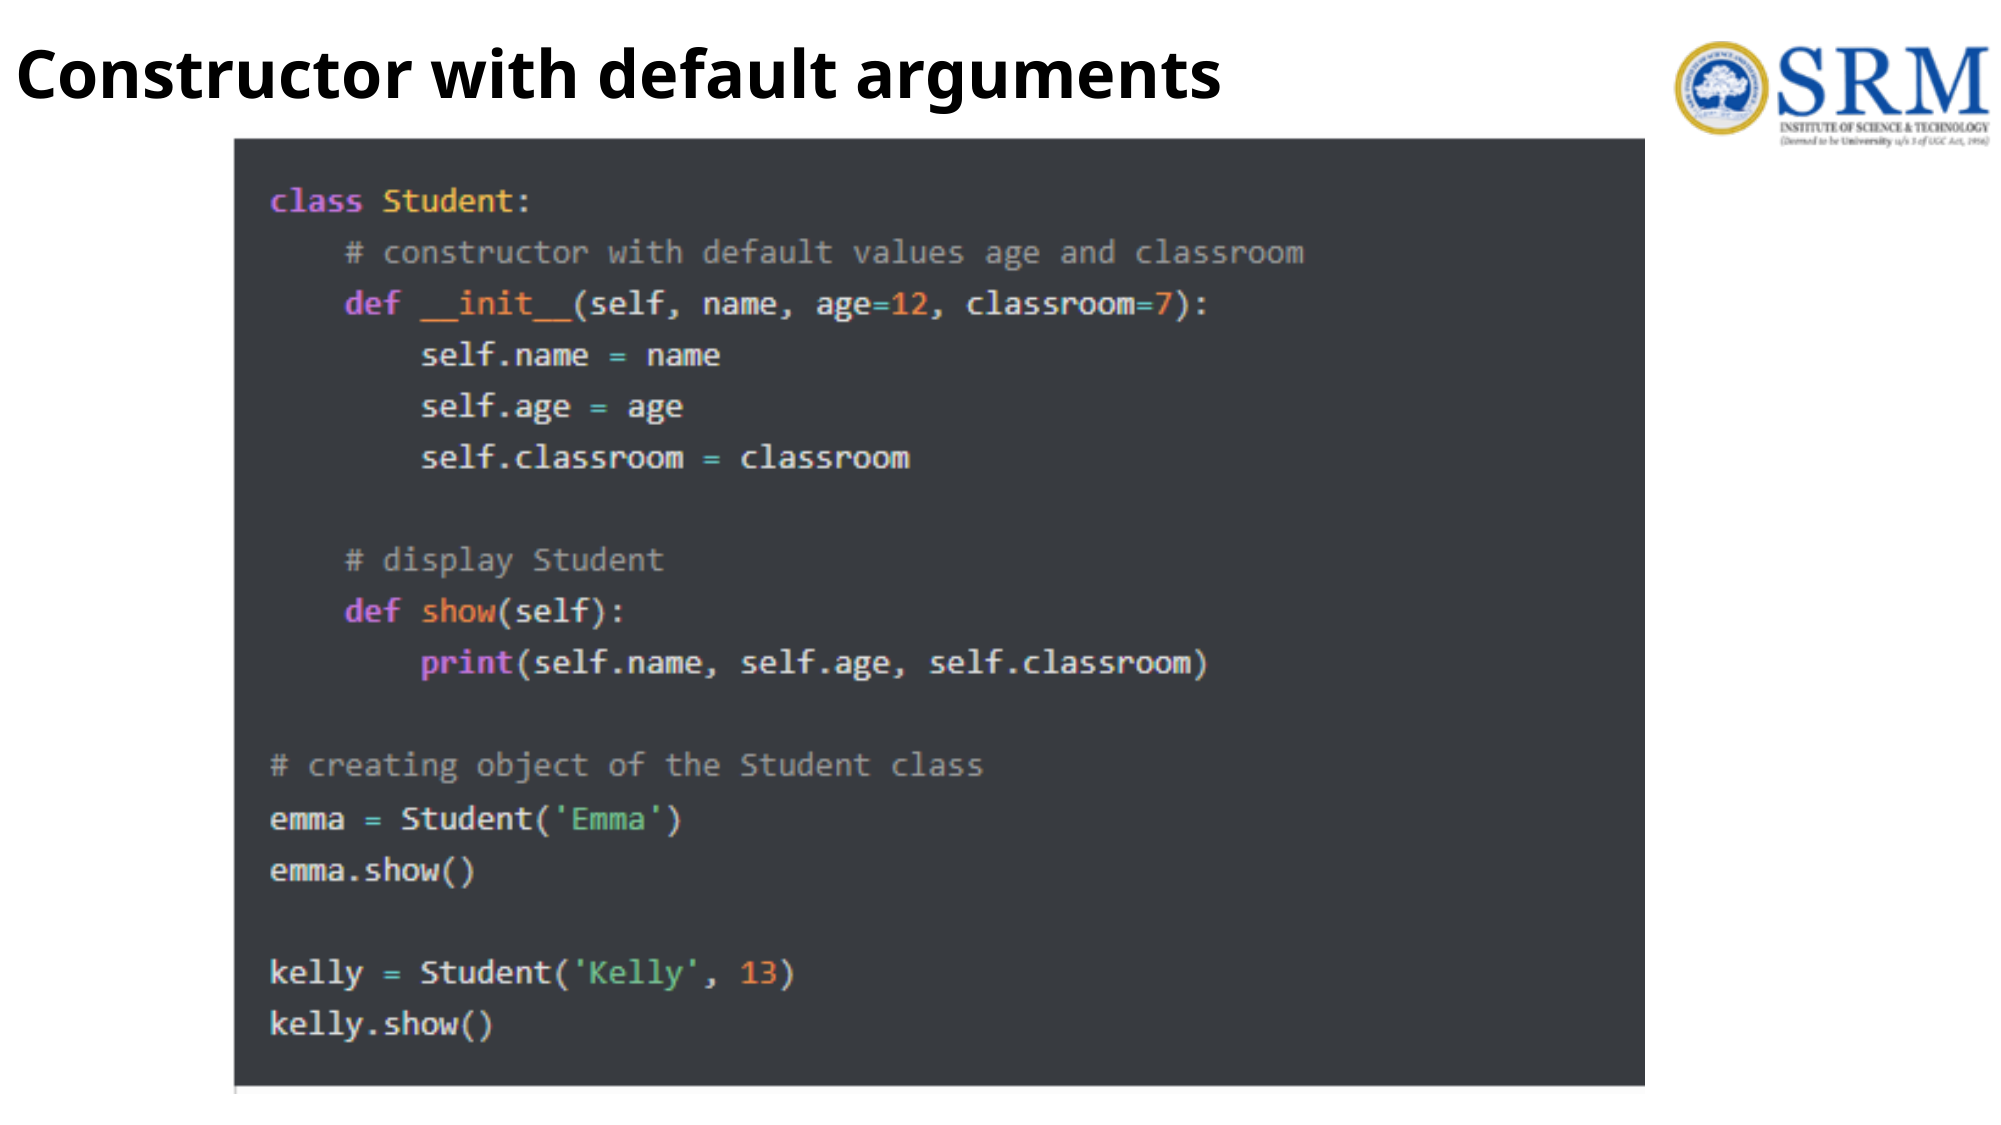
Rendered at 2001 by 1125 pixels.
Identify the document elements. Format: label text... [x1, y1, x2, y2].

picture [230, 132, 1645, 1094]
picture [1662, 0, 1999, 190]
title Constructor with default arguments [0, 0, 1662, 155]
